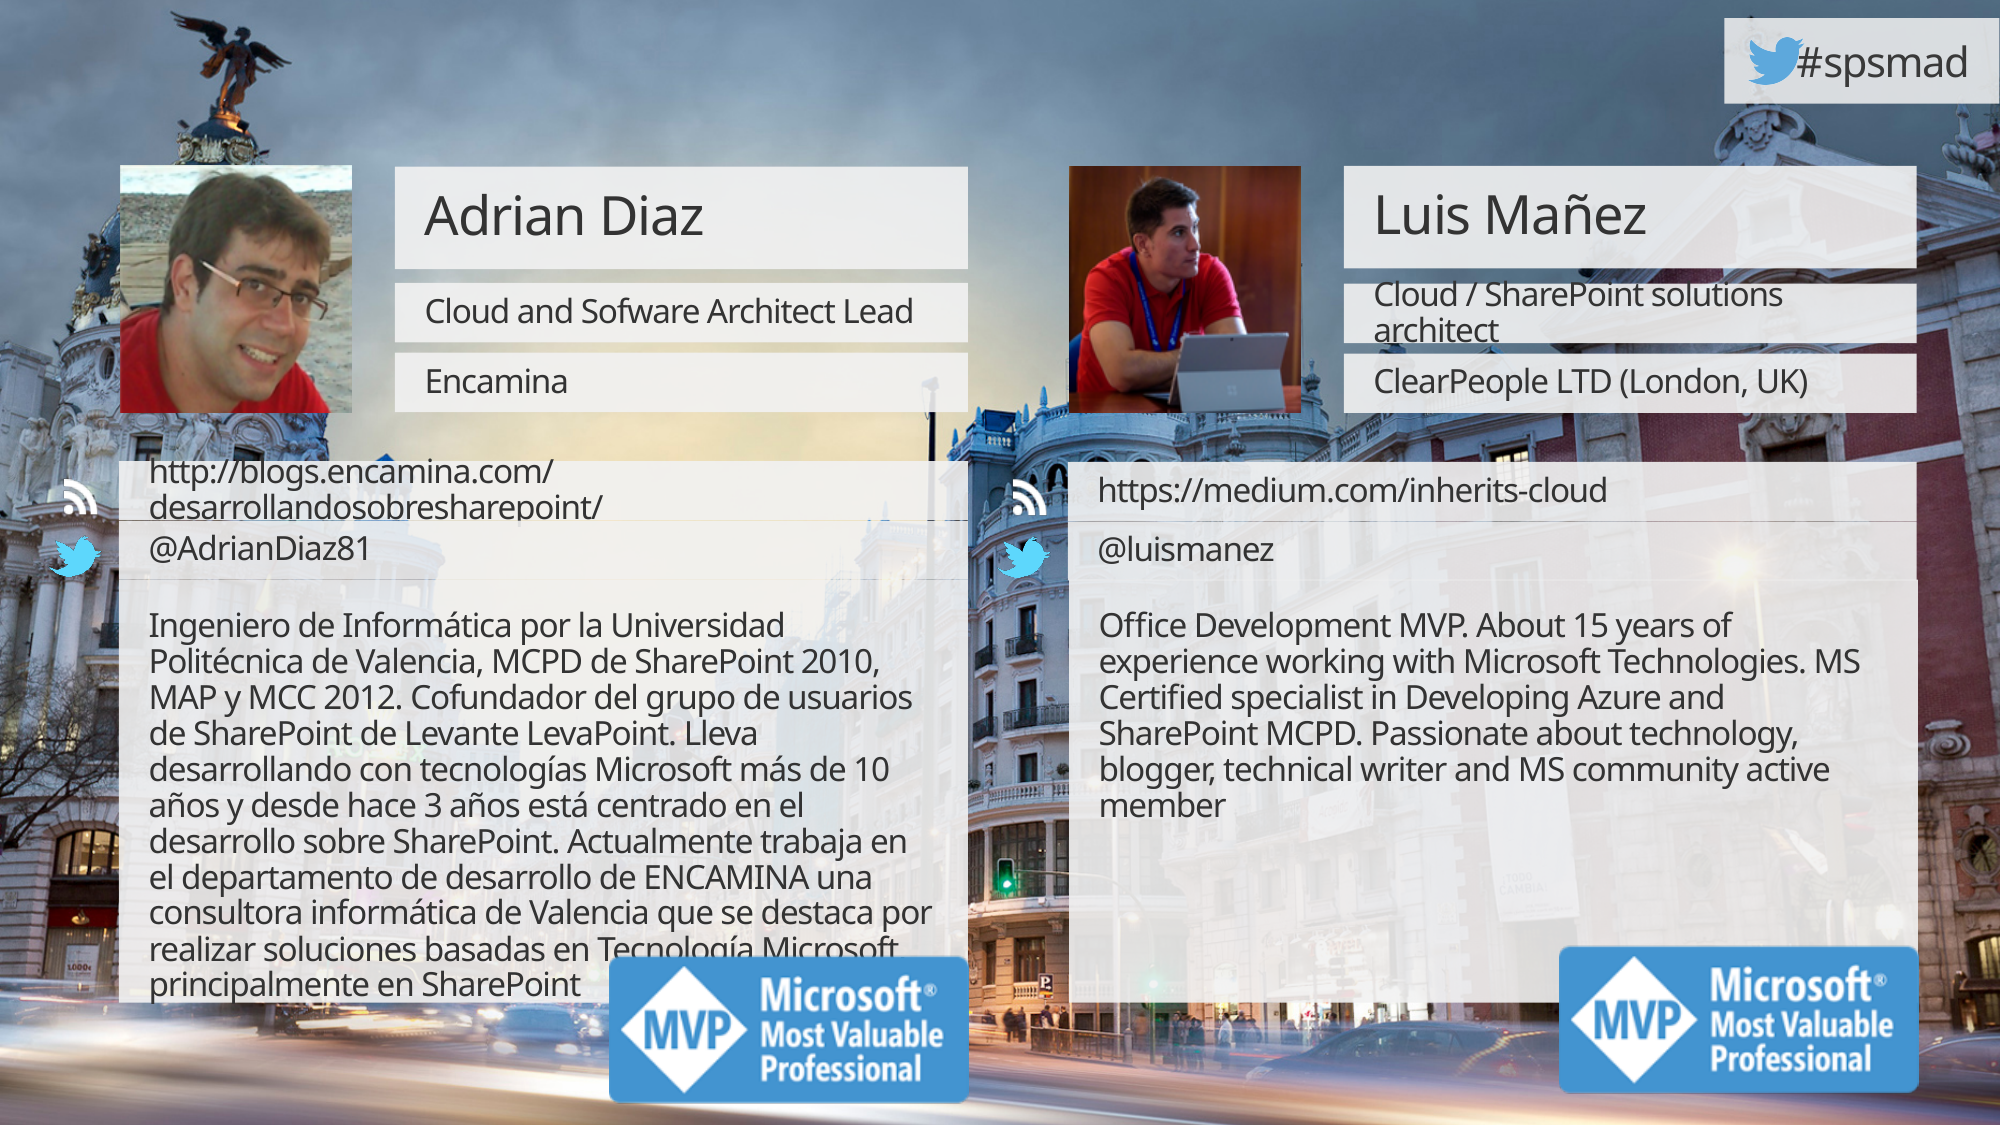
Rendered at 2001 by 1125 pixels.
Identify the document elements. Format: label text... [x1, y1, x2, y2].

list Ingeniero de Informática por la Universidad Politécnica de Valencia, MCPD de SharePoint 2010, MAP y MCC 2012. Cofundador del grupo de usuarios de SharePoint de Levante LevaPoint. Lleva desarrollando con tecnologías Microsoft más de 10 años y desde hace 3 años está centrado en el desarrollo sobre SharePoint. Actualmente trabaja en el departamento de desarrollo de ENCAMINA una consultora informática de Valencia que se destaca por realizar soluciones basadas en Tecnología Microsoft, principalmente en SharePoint [118, 579, 968, 1003]
list http://blogs.encamina.com/desarrollandosobresharepoint/ [118, 461, 968, 520]
picture [0, 0, 2000, 1125]
list Office Development MVP. About 15 years of experience working with Microsoft Technologies. MS Certified specialist in Developing Azure and SharePoint MCPD. Passionate about technology, blogger, technical writer and MS community active member [1069, 579, 1918, 1003]
list @luismanez [1067, 521, 1917, 581]
list ClearPeople LTD (London, UK) [1343, 353, 1917, 413]
list @AdrianDiaz81 [118, 520, 968, 579]
list https://medium.com/inherits-cloud [1067, 461, 1917, 521]
list Cloud / SharePoint solutions architect [1343, 283, 1917, 344]
list Luis Mañez [1343, 165, 1917, 269]
list Adrian Diaz [394, 166, 968, 270]
picture [1747, 37, 1805, 85]
list Encamina [394, 352, 968, 413]
list Cloud and Sofware Architect Lead [394, 282, 968, 343]
